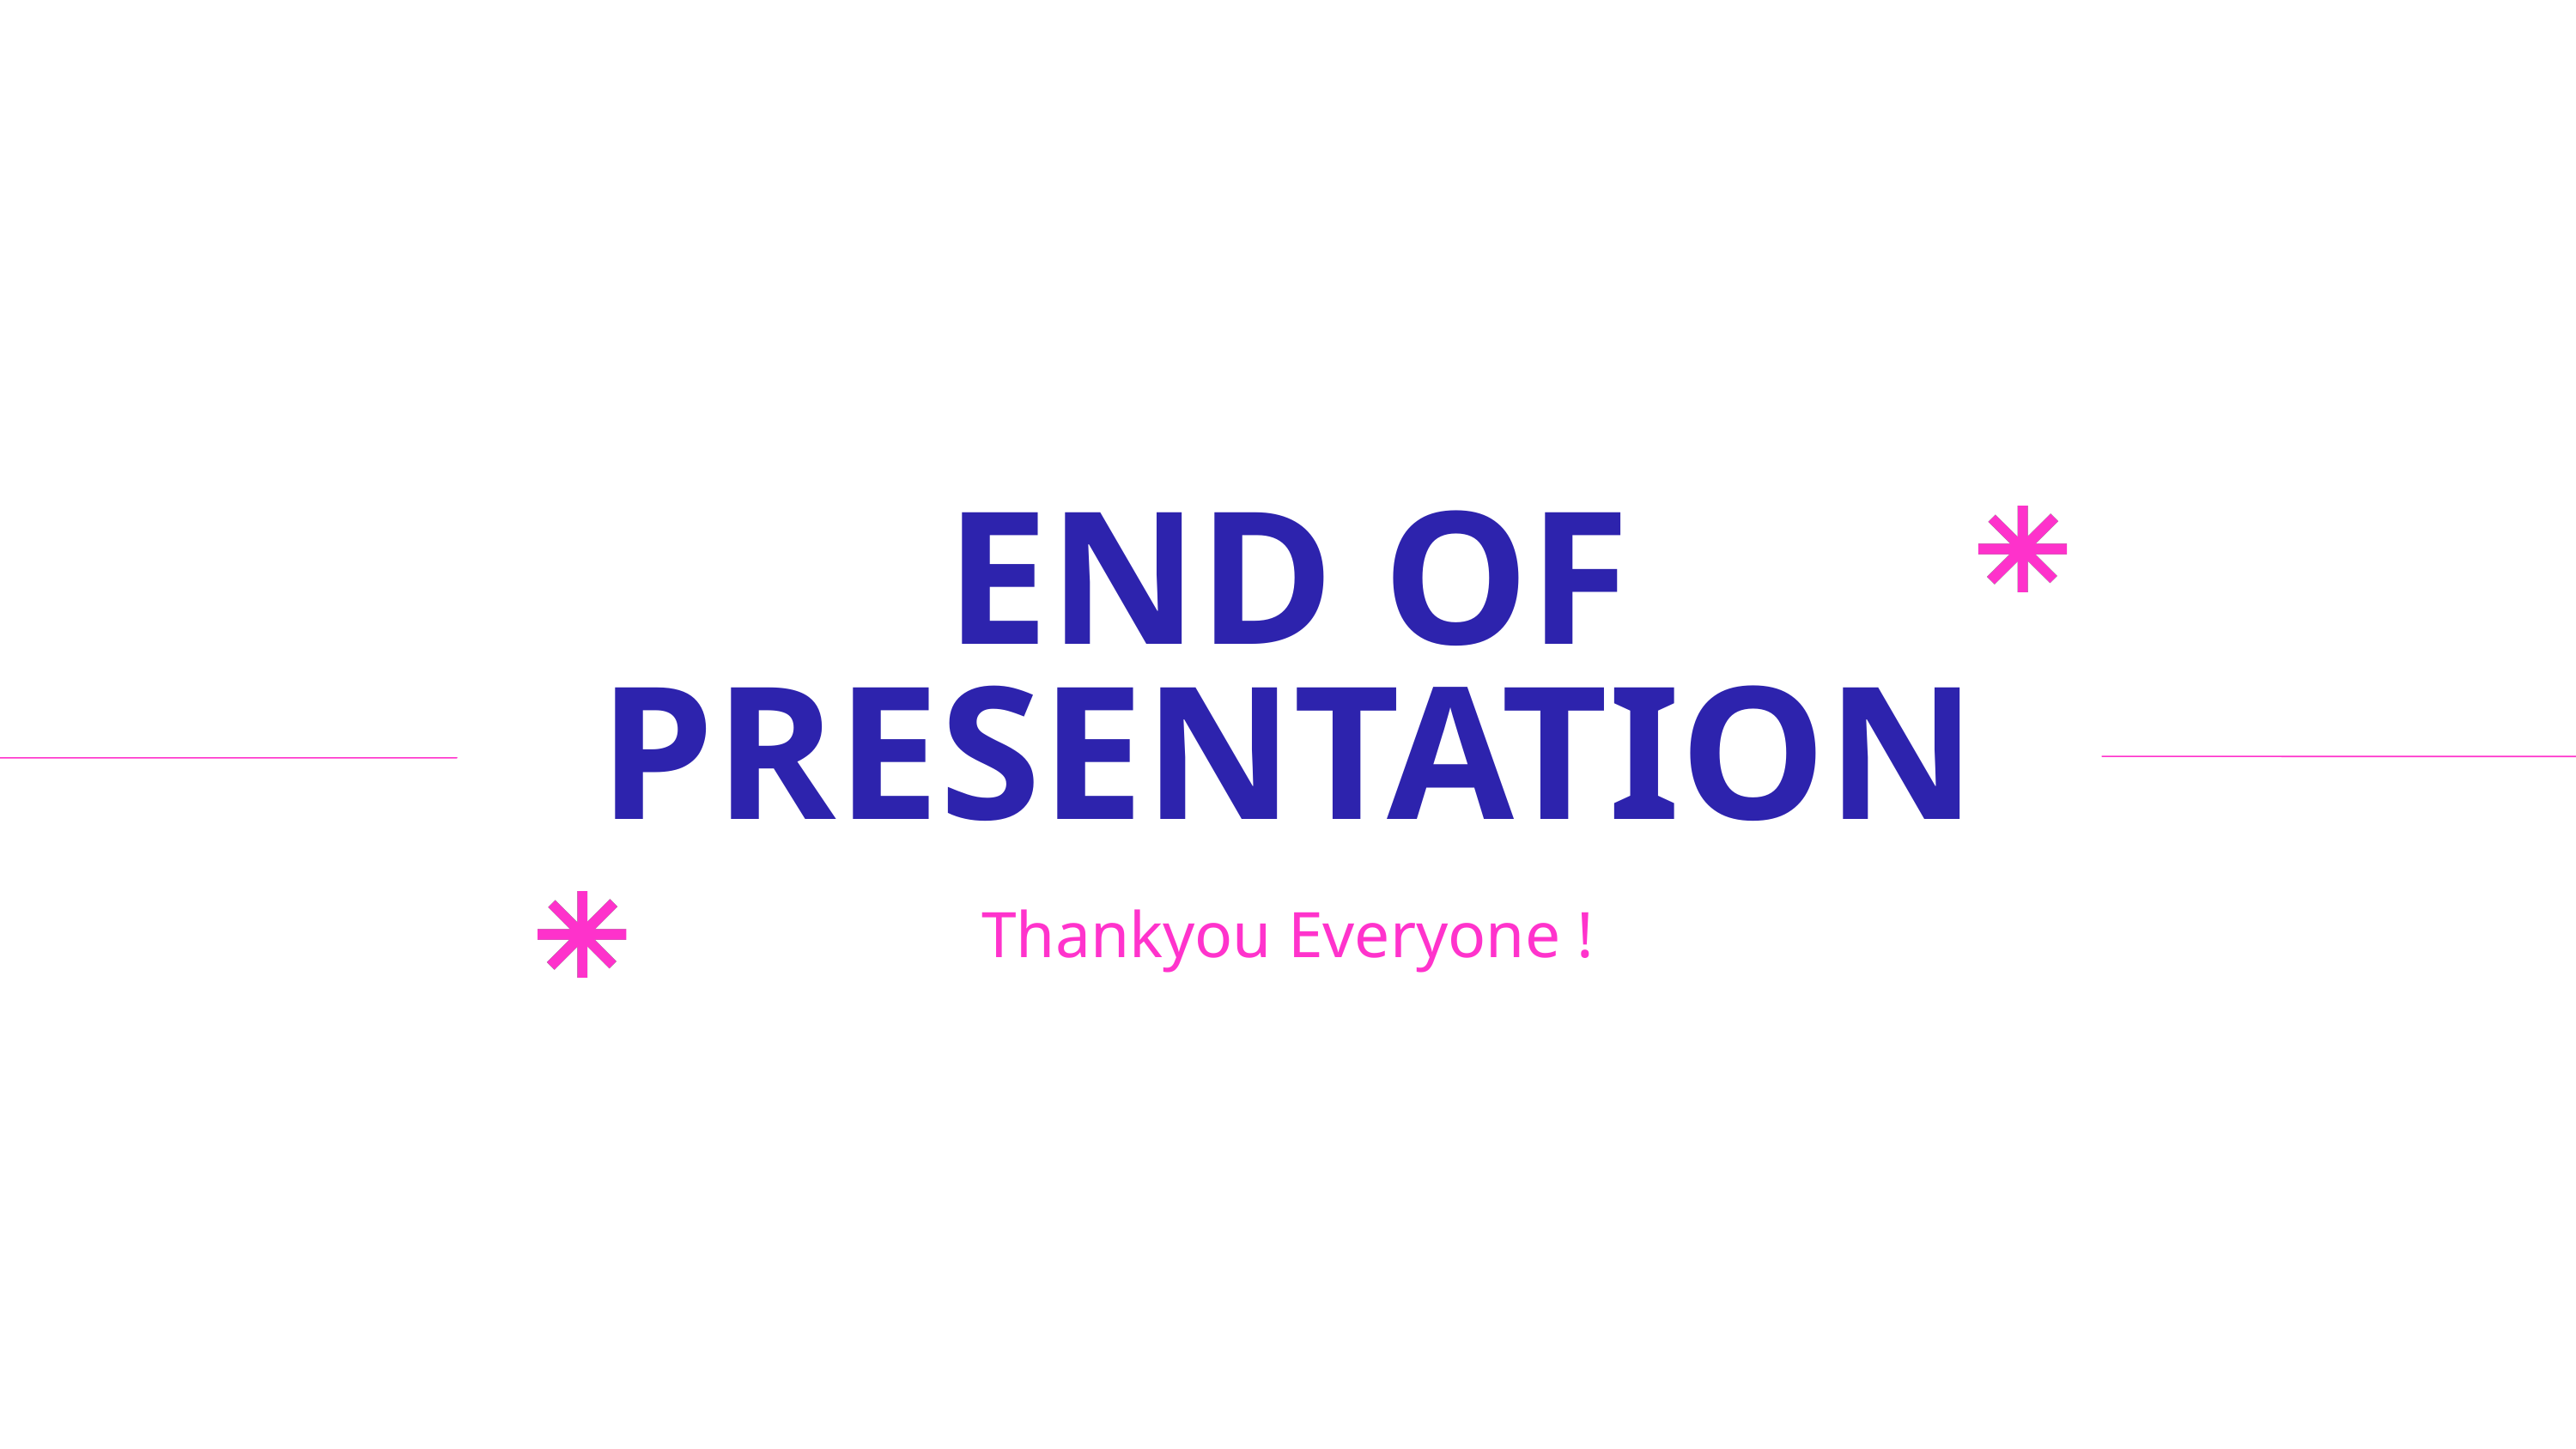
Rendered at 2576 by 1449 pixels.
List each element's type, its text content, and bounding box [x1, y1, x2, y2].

text_box END OF PRESENTATION [393, 506, 2183, 857]
text_box [1978, 506, 2068, 592]
text_box Thankyou Everyone ! [835, 882, 1741, 971]
text_box [538, 891, 627, 978]
